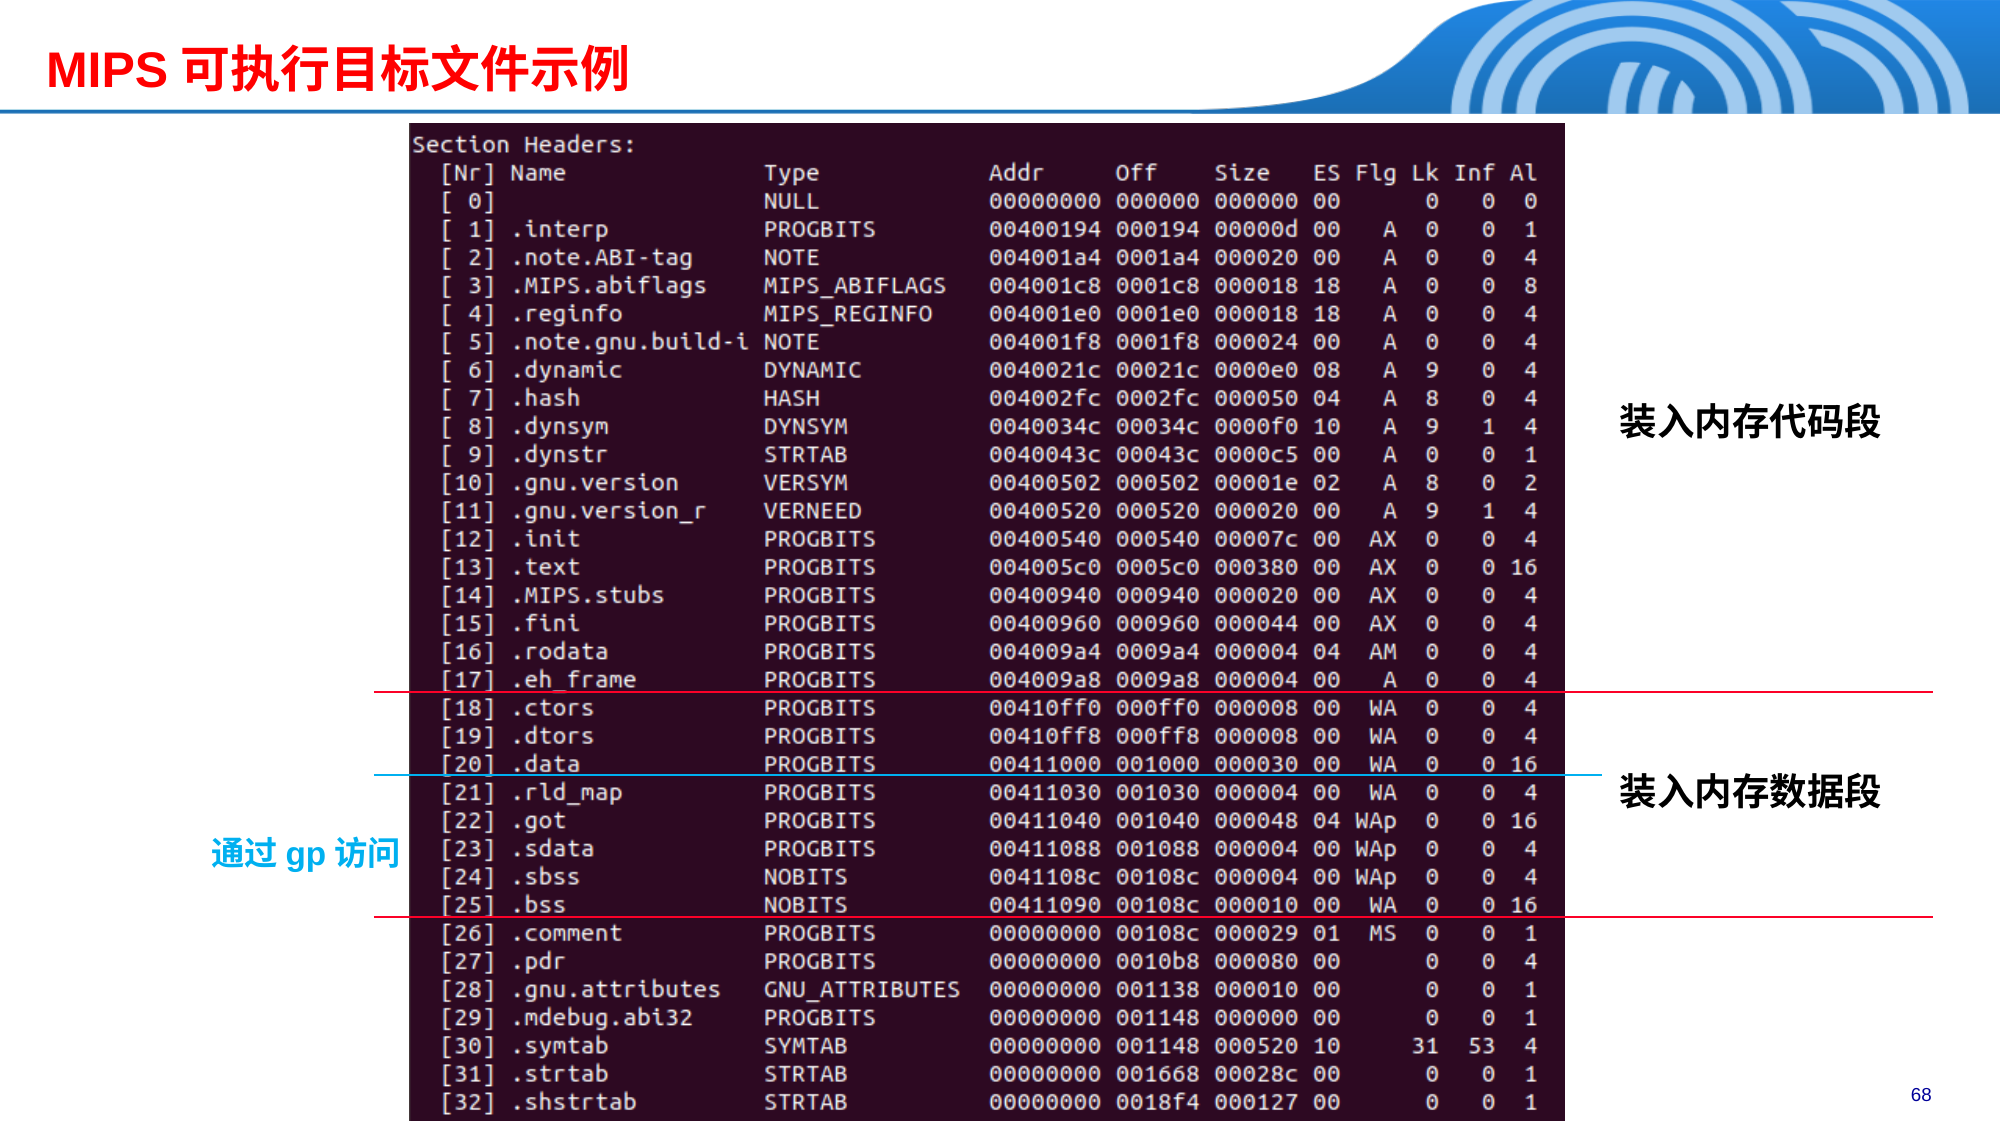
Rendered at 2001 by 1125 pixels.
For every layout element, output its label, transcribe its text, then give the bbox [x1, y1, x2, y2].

text_box 通过gp访问 [196, 830, 404, 880]
picture [409, 693, 1565, 773]
text_box 装入内存代码段 [1604, 397, 1898, 451]
picture [0, 0, 2000, 114]
picture [409, 123, 1565, 692]
picture [409, 918, 1565, 1121]
title MIPS可执行目标文件示例 [7, 40, 1202, 113]
text_box 装入内存数据段 [1604, 767, 1898, 821]
picture [409, 777, 1565, 916]
